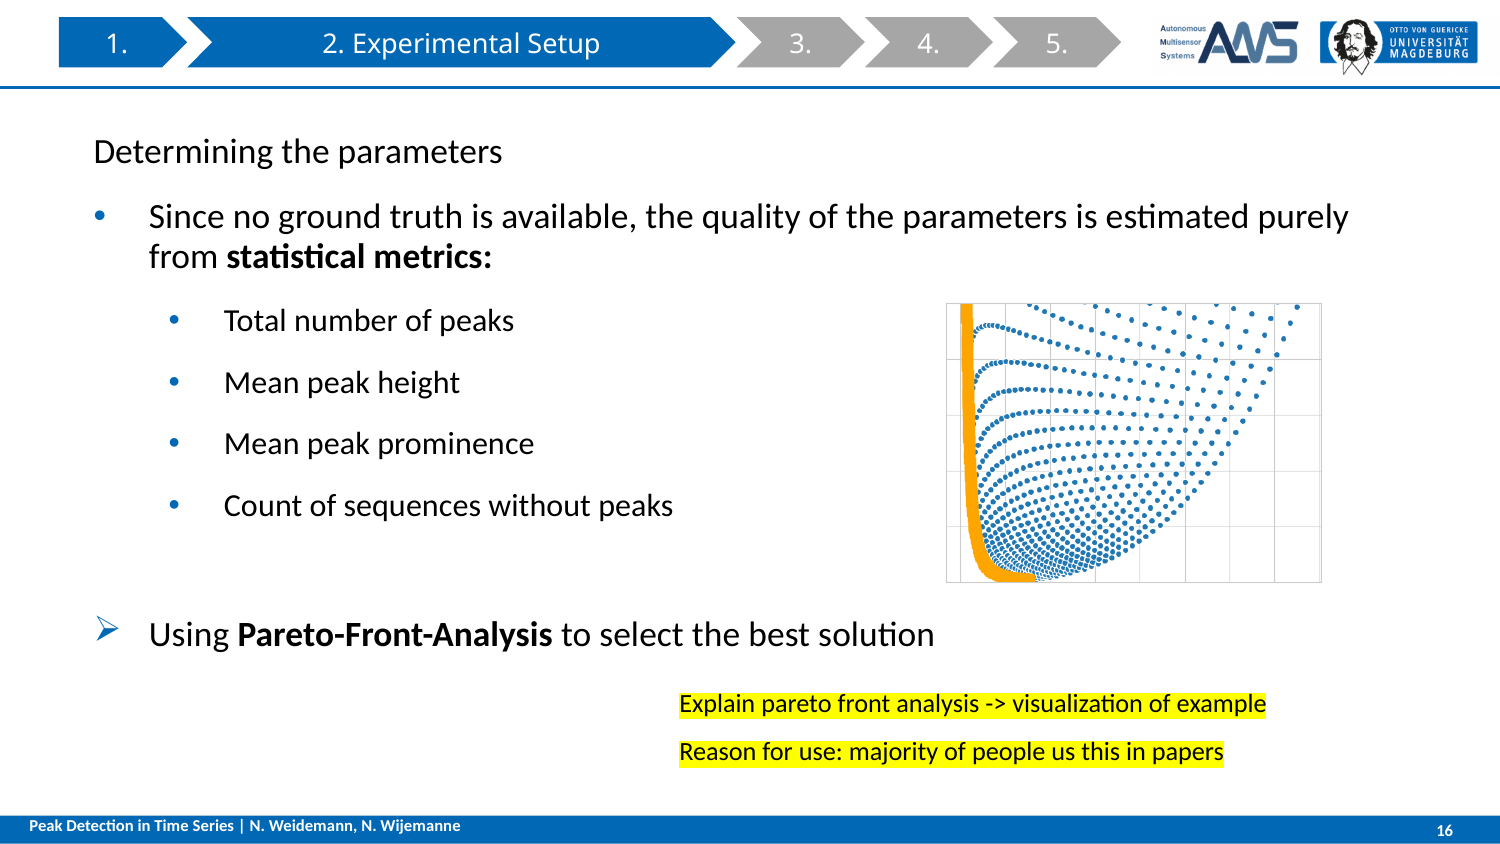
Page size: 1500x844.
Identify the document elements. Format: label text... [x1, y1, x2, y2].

text_box Peak Detection in Time Series | N. Weidemann, N. Wijemanne [14, 804, 666, 844]
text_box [58, 16, 1122, 68]
picture [1150, 16, 1500, 77]
picture [941, 300, 1332, 587]
text_box Explain pareto front analysis -> visualization of example Reason for use: majority of people us this in papers [643, 681, 1313, 795]
list Determining the parameters Since no ground truth is available, the quality of the parameters is estimated purely from statistical metrics: Total number of peaks Mean peak height Mean peak prominence Count of sequences without peaks Using Pareto-Front-Analysis to select the best solution [59, 123, 1441, 721]
slide_number 16 [1312, 815, 1454, 844]
